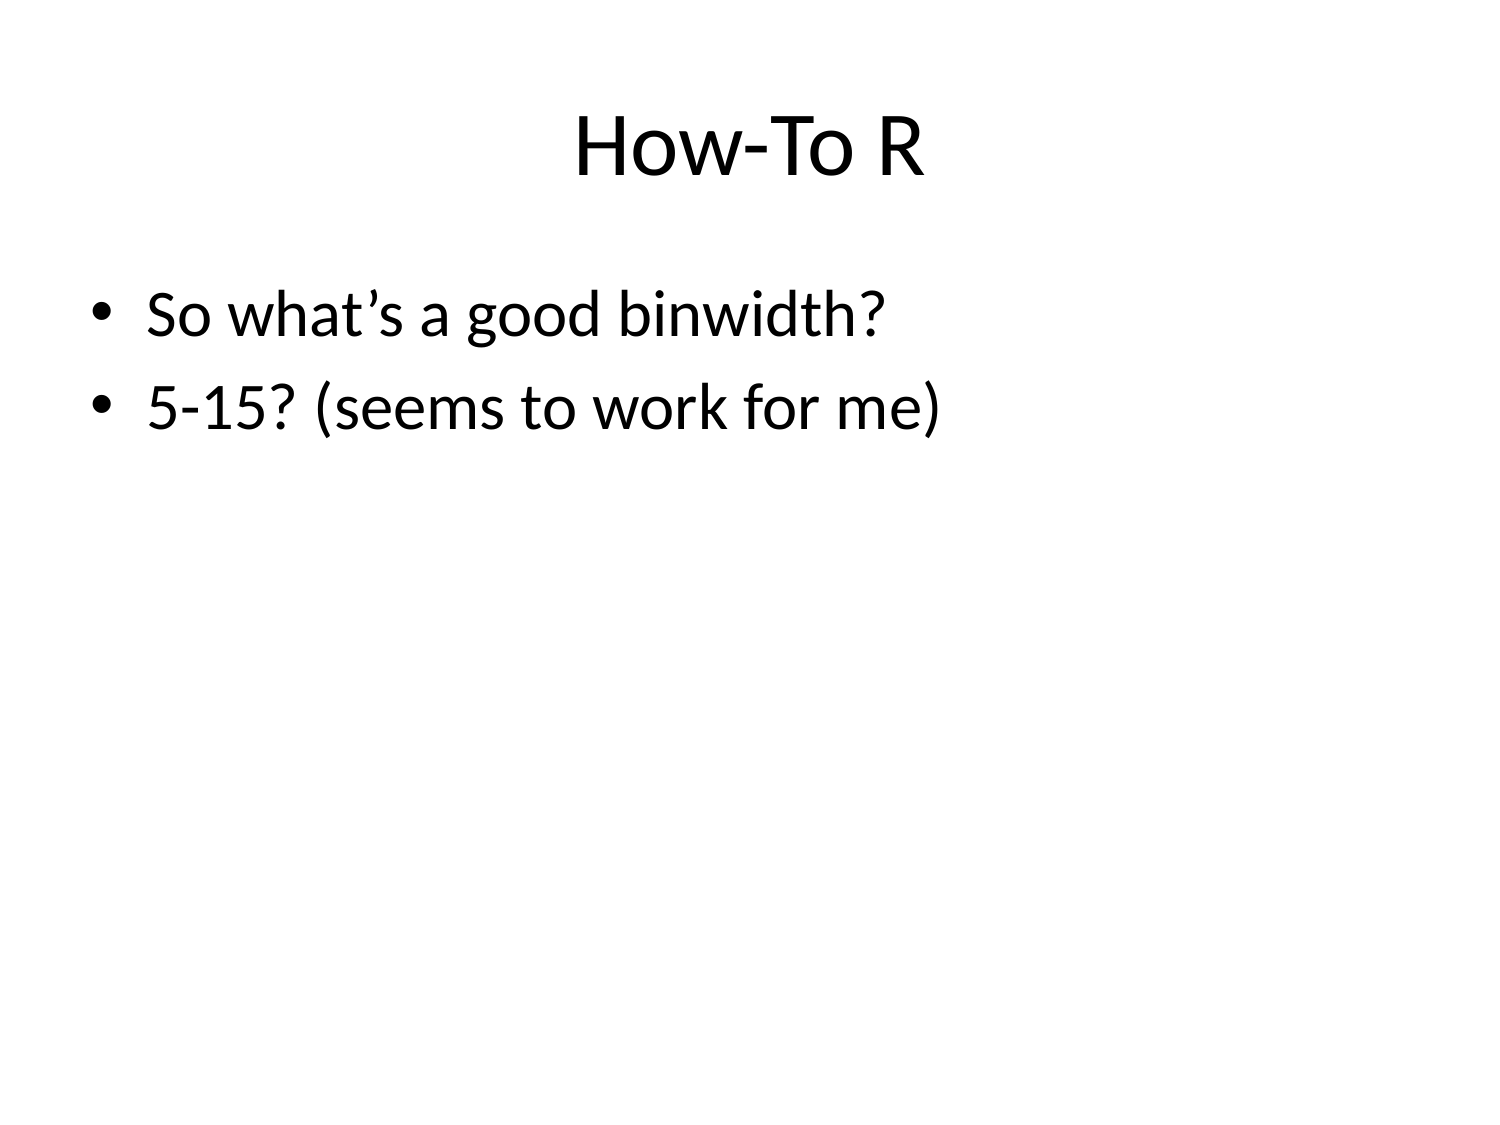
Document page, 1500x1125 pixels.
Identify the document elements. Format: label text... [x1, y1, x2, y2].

list So what’s a good binwidth? 5-15? (seems to work for me) [75, 262, 1425, 1005]
title How-To R [75, 45, 1425, 233]
